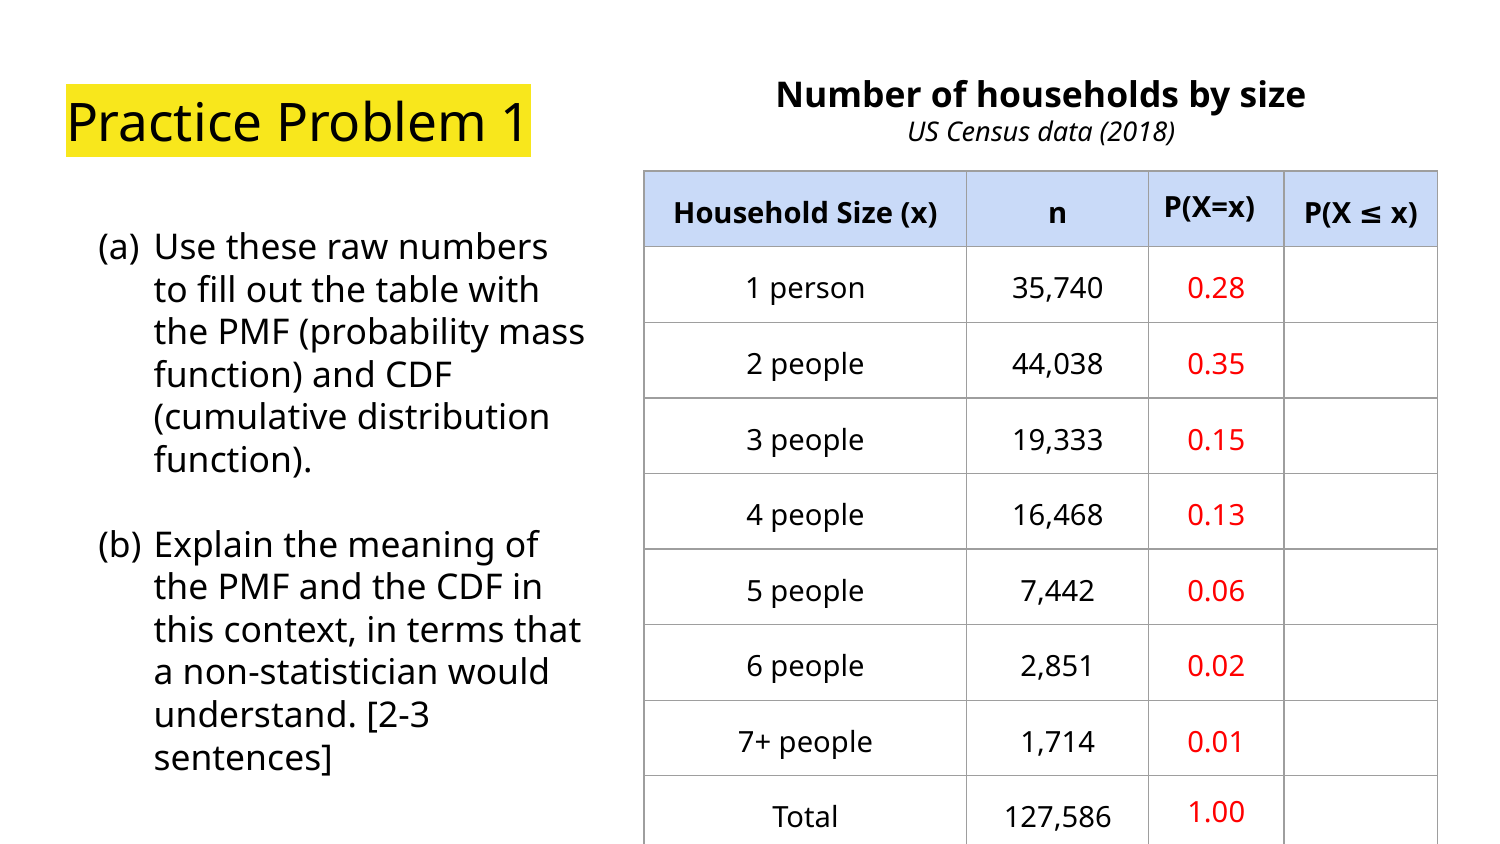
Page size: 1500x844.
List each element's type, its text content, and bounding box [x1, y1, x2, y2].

table_cell 2 people [645, 323, 966, 397]
table_header n [967, 172, 1148, 246]
table_cell [1285, 247, 1437, 322]
table_cell Total [645, 776, 966, 844]
table_cell 0.35 [1149, 323, 1283, 397]
table_cell [1285, 399, 1437, 473]
table_cell 1.00 [1149, 776, 1283, 844]
table_cell [1285, 474, 1437, 548]
table_cell 1 person [645, 247, 966, 322]
table_cell [1285, 776, 1437, 844]
table_cell [1285, 550, 1437, 624]
table_header P(X=x) [1149, 172, 1283, 246]
table_cell 4 people [645, 474, 966, 548]
table_cell 44,038 [967, 323, 1148, 397]
table_header Household Size (x) [645, 172, 966, 246]
table_cell 3 people [645, 399, 966, 473]
table_cell 1,714 [967, 701, 1148, 775]
table_cell [1285, 701, 1437, 775]
table_cell 35,740 [967, 247, 1148, 322]
table_cell 0.01 [1149, 701, 1283, 775]
table_header P(X ≤ x) [1285, 172, 1437, 246]
title Practice Problem 1 [51, 72, 1449, 167]
table_cell 7,442 [967, 550, 1148, 624]
table_cell 0.06 [1149, 550, 1283, 624]
table_cell [1285, 323, 1437, 397]
table_cell 2,851 [967, 625, 1148, 700]
table_cell 6 people [645, 625, 966, 700]
table_cell 7+ people [645, 701, 966, 775]
text_box Use these raw numbers to fill out the table with the PMF (probability mass function) and CDF (cumulative distribution function). Explain the meaning of the PMF and the CDF in this context, in terms that a non-statistician would understand. [2-3 sentences] [63, 209, 603, 792]
table_cell 0.02 [1149, 625, 1283, 700]
text_box Number of households by size US Census data (2018) [644, 56, 1438, 162]
table_cell 0.28 [1149, 247, 1283, 322]
table_cell 127,586 [967, 776, 1148, 844]
table_cell 19,333 [967, 399, 1148, 473]
table_cell 5 people [645, 550, 966, 624]
table_cell 0.13 [1149, 474, 1283, 548]
table_cell 0.15 [1149, 399, 1283, 473]
table_cell [1285, 625, 1437, 700]
table_cell 16,468 [967, 474, 1148, 548]
